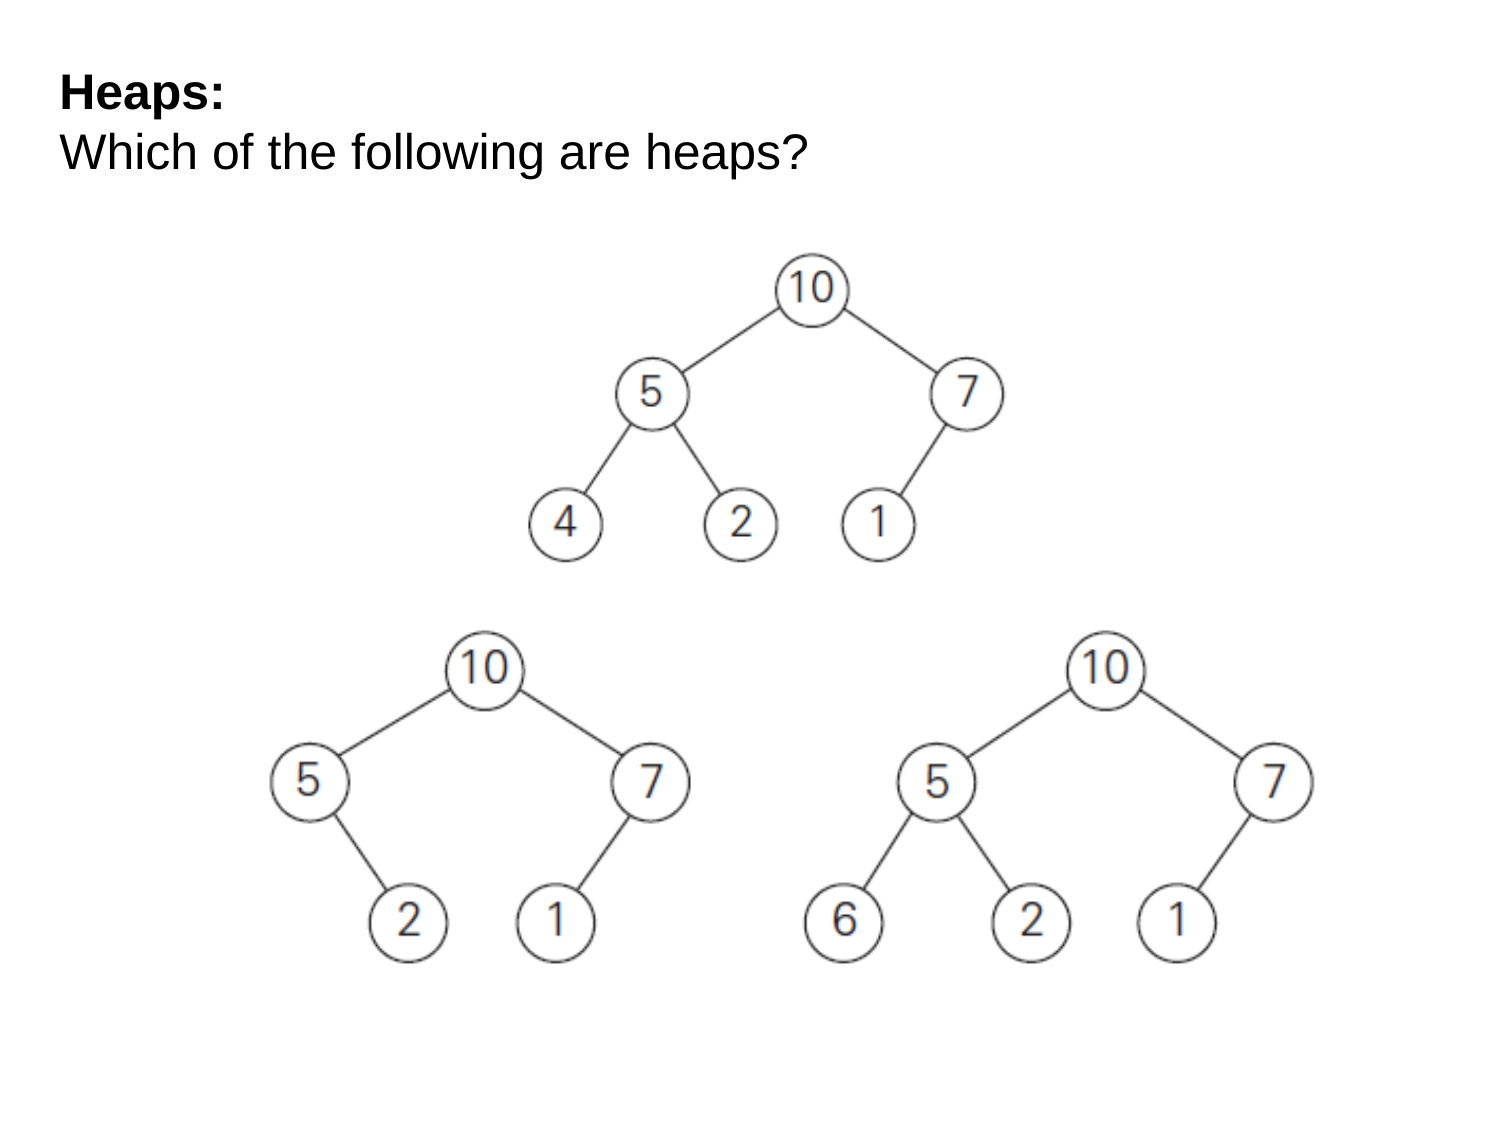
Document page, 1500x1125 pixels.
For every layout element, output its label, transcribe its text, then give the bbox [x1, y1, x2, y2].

text_box Heaps: Which of the following are heaps? [44, 44, 1455, 223]
picture [523, 221, 1026, 595]
picture [263, 612, 1323, 985]
